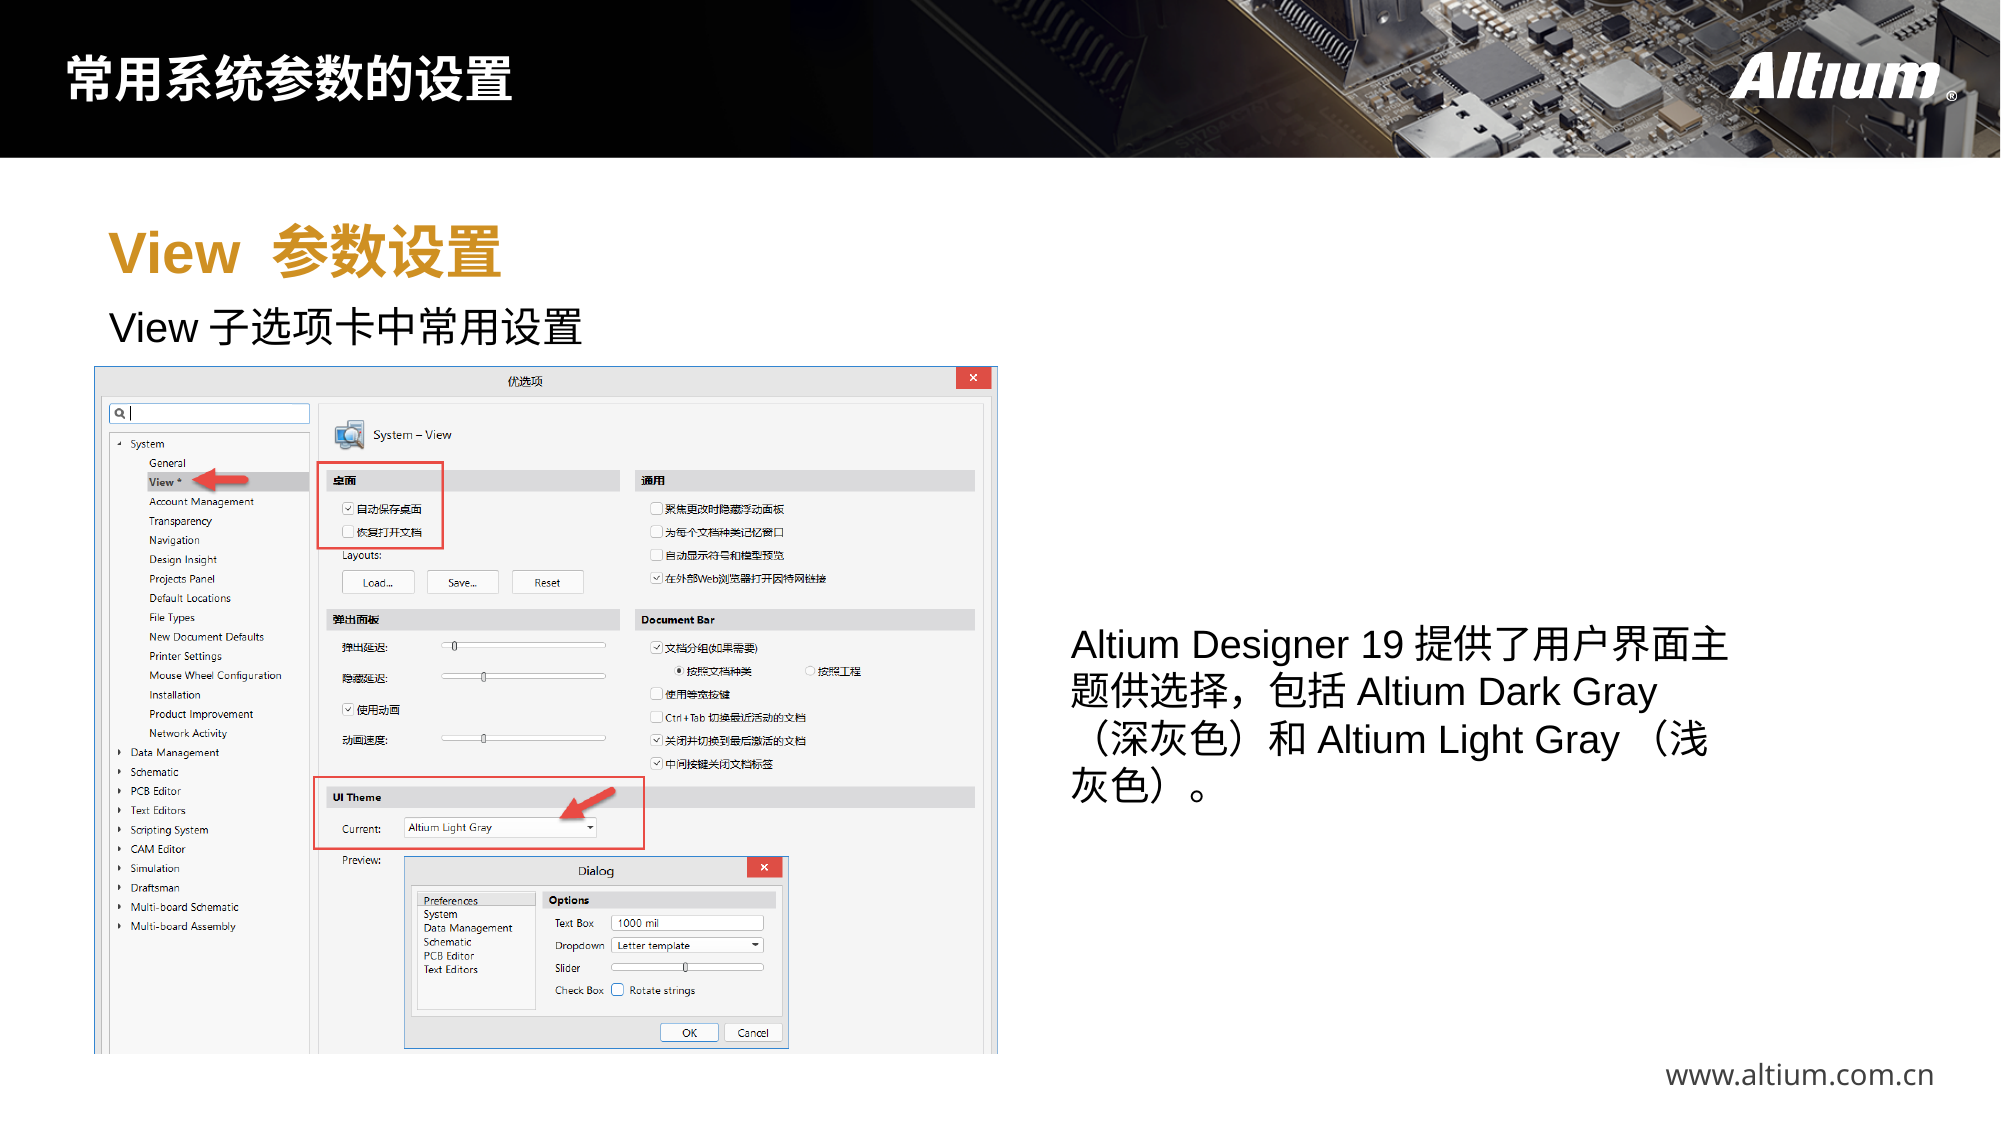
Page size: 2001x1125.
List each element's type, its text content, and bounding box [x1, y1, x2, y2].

text_box www.altium.com.cn [1635, 1027, 1965, 1116]
text_box Altium Designer 19提供了用户界面主题供选择，包括Altium Dark Gray（深灰色）和Altium Light Gray（浅灰色）。 [1056, 611, 1757, 816]
text_box 常用系统参数的设置 [49, 24, 1636, 131]
text_box View 参数设置 View子选项卡中常用设置 [94, 215, 1904, 978]
picture [0, 0, 2001, 1125]
